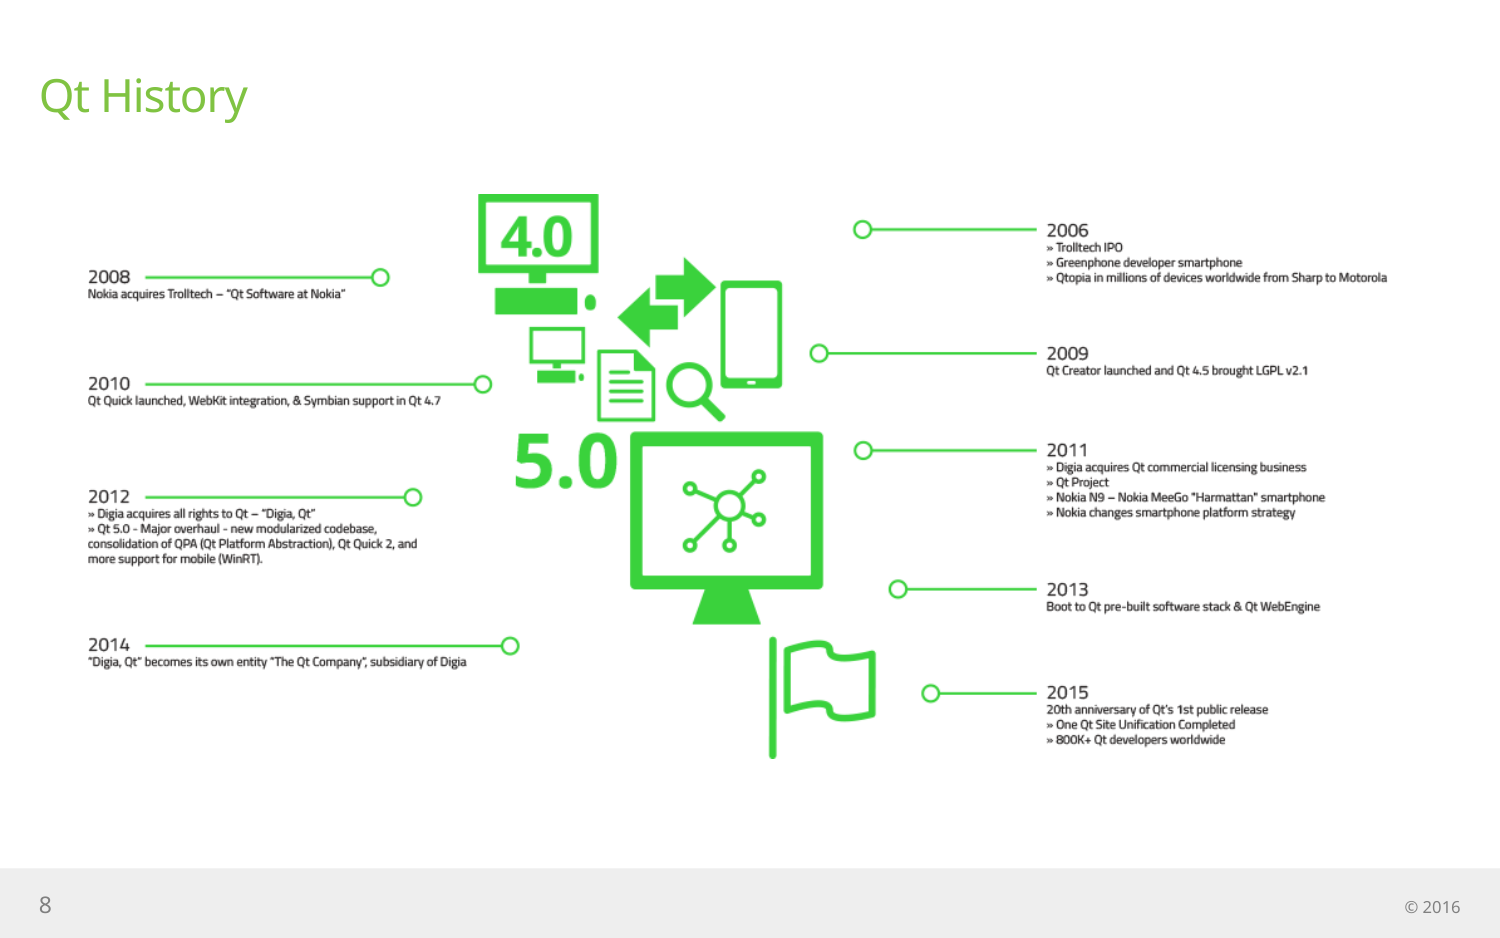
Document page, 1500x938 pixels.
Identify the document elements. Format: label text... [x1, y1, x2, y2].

title Qt History [39, 66, 1052, 195]
slide_number 8 [39, 892, 410, 921]
footer © 2016 [1188, 896, 1461, 917]
picture [88, 194, 1437, 760]
